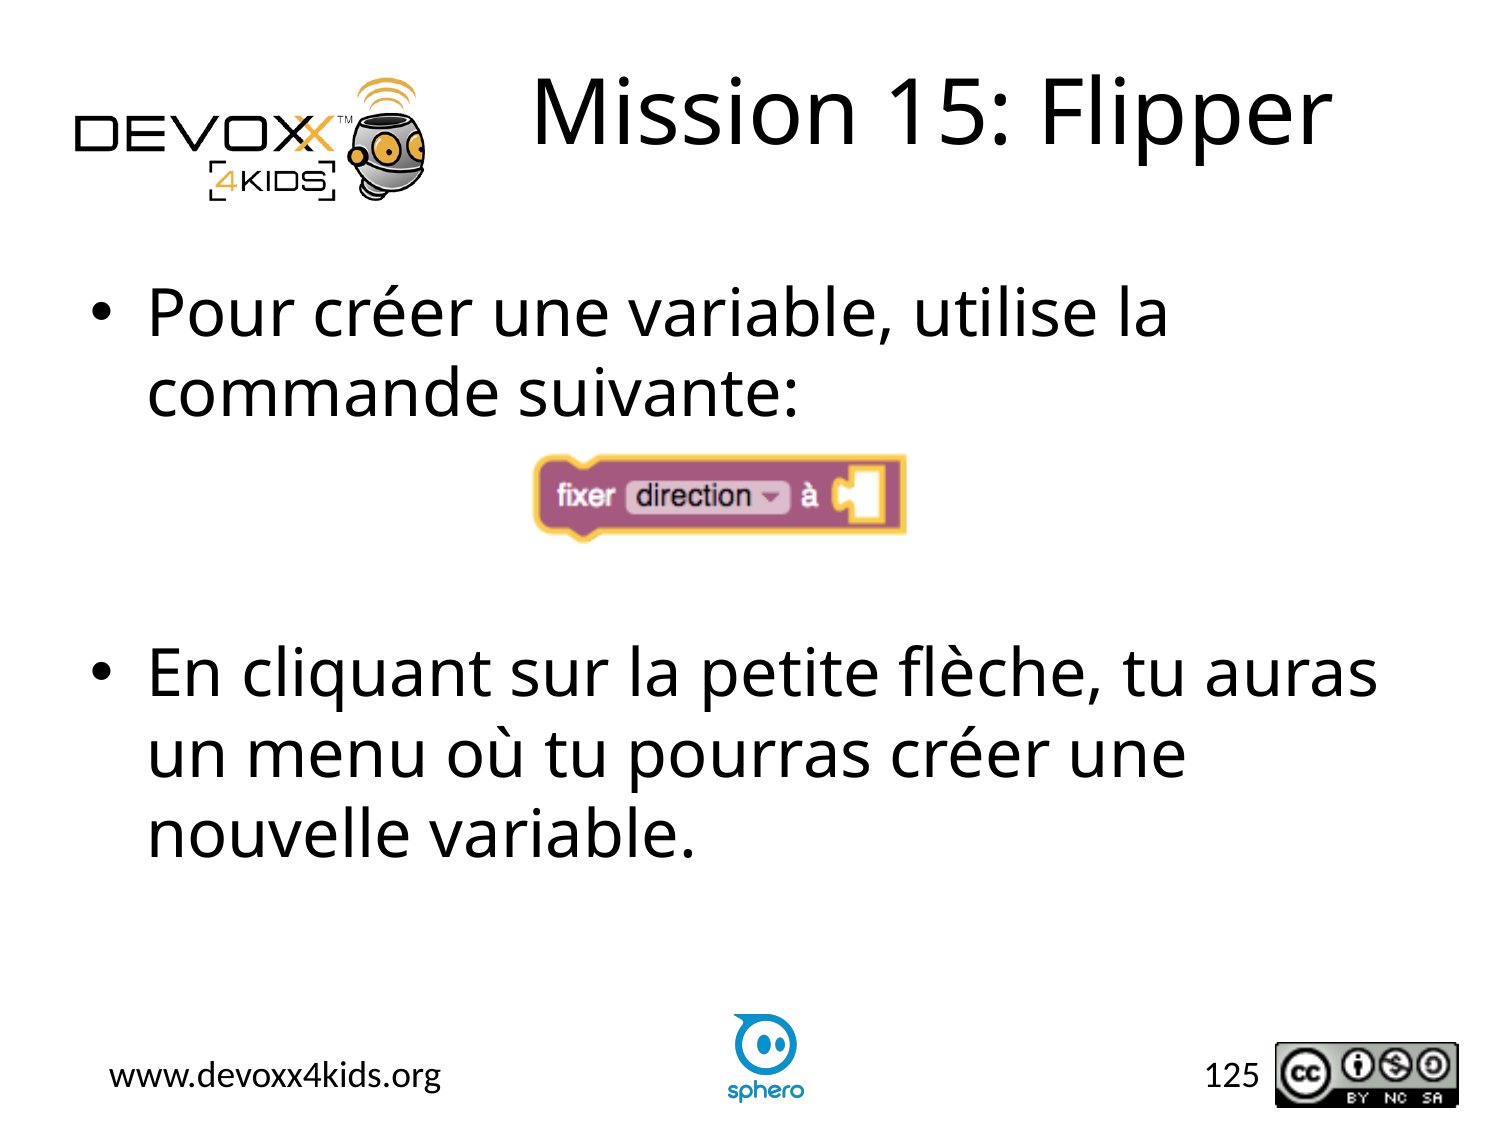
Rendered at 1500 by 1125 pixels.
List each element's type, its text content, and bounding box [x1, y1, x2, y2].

picture [75, 77, 425, 201]
picture [743, 1021, 789, 1068]
picture [794, 1088, 801, 1095]
title Mission 15: Flipper [439, 45, 1425, 233]
picture [1275, 1042, 1459, 1108]
slide_number 125 [1074, 1042, 1275, 1103]
picture [743, 1088, 749, 1095]
picture [728, 1014, 804, 1103]
list Pour créer une variable, utilise la commande suivante: En cliquant sur la petite flèche, tu auras un menu où tu pourras créer une nouvelle variable. [75, 262, 1425, 1005]
picture [516, 428, 926, 563]
picture [728, 1096, 739, 1103]
